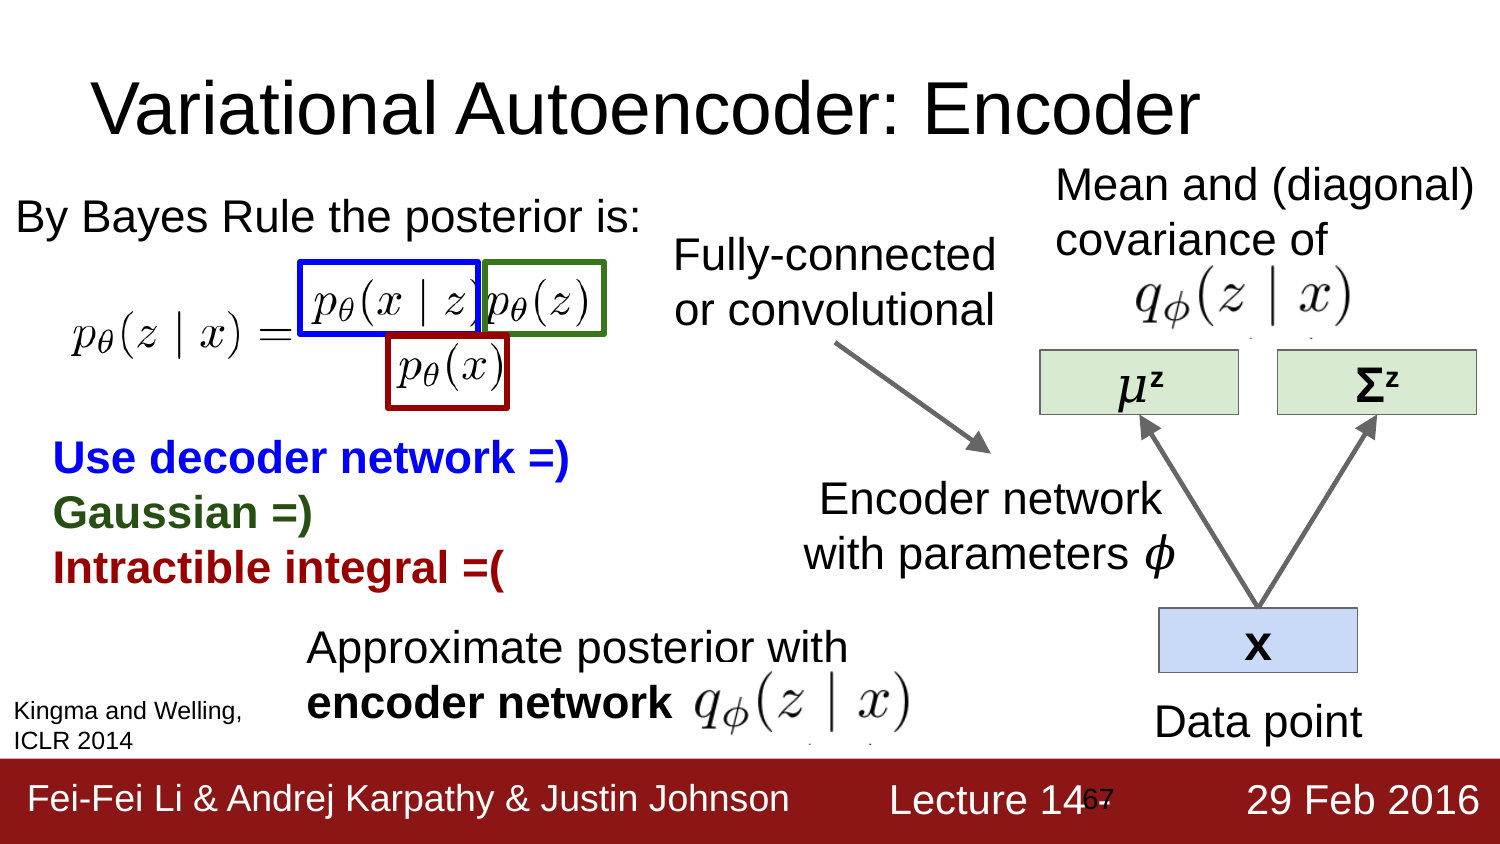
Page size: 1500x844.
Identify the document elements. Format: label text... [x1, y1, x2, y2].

text_box Fully-connected or convolutional [654, 209, 1015, 343]
text_box Data point [1123, 676, 1394, 760]
text_box Encoder network with parameters 𝜙 [781, 453, 1133, 587]
text_box Σz [1277, 399, 1477, 415]
picture [1128, 256, 1360, 339]
text_box Kingma and Welling, ICLR 2014 [0, 679, 279, 745]
picture [687, 662, 919, 745]
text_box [834, 342, 992, 454]
title Variational Autoencoder: Encoder [75, 33, 1425, 175]
slide_number ‹#› [1067, 765, 1206, 830]
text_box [1257, 414, 1378, 609]
list By Bayes Rule the posterior is: [0, 171, 661, 245]
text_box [1139, 414, 1255, 609]
list Approximate posterior with encoder network [291, 602, 900, 736]
text_box Mean and (diagonal) covariance of [1039, 139, 1500, 399]
picture [60, 245, 601, 408]
text_box x [1158, 617, 1358, 673]
text_box 𝜇z [1039, 399, 1239, 415]
list Use decoder network =) Gaussian =) Intractible integral =( [37, 412, 596, 580]
